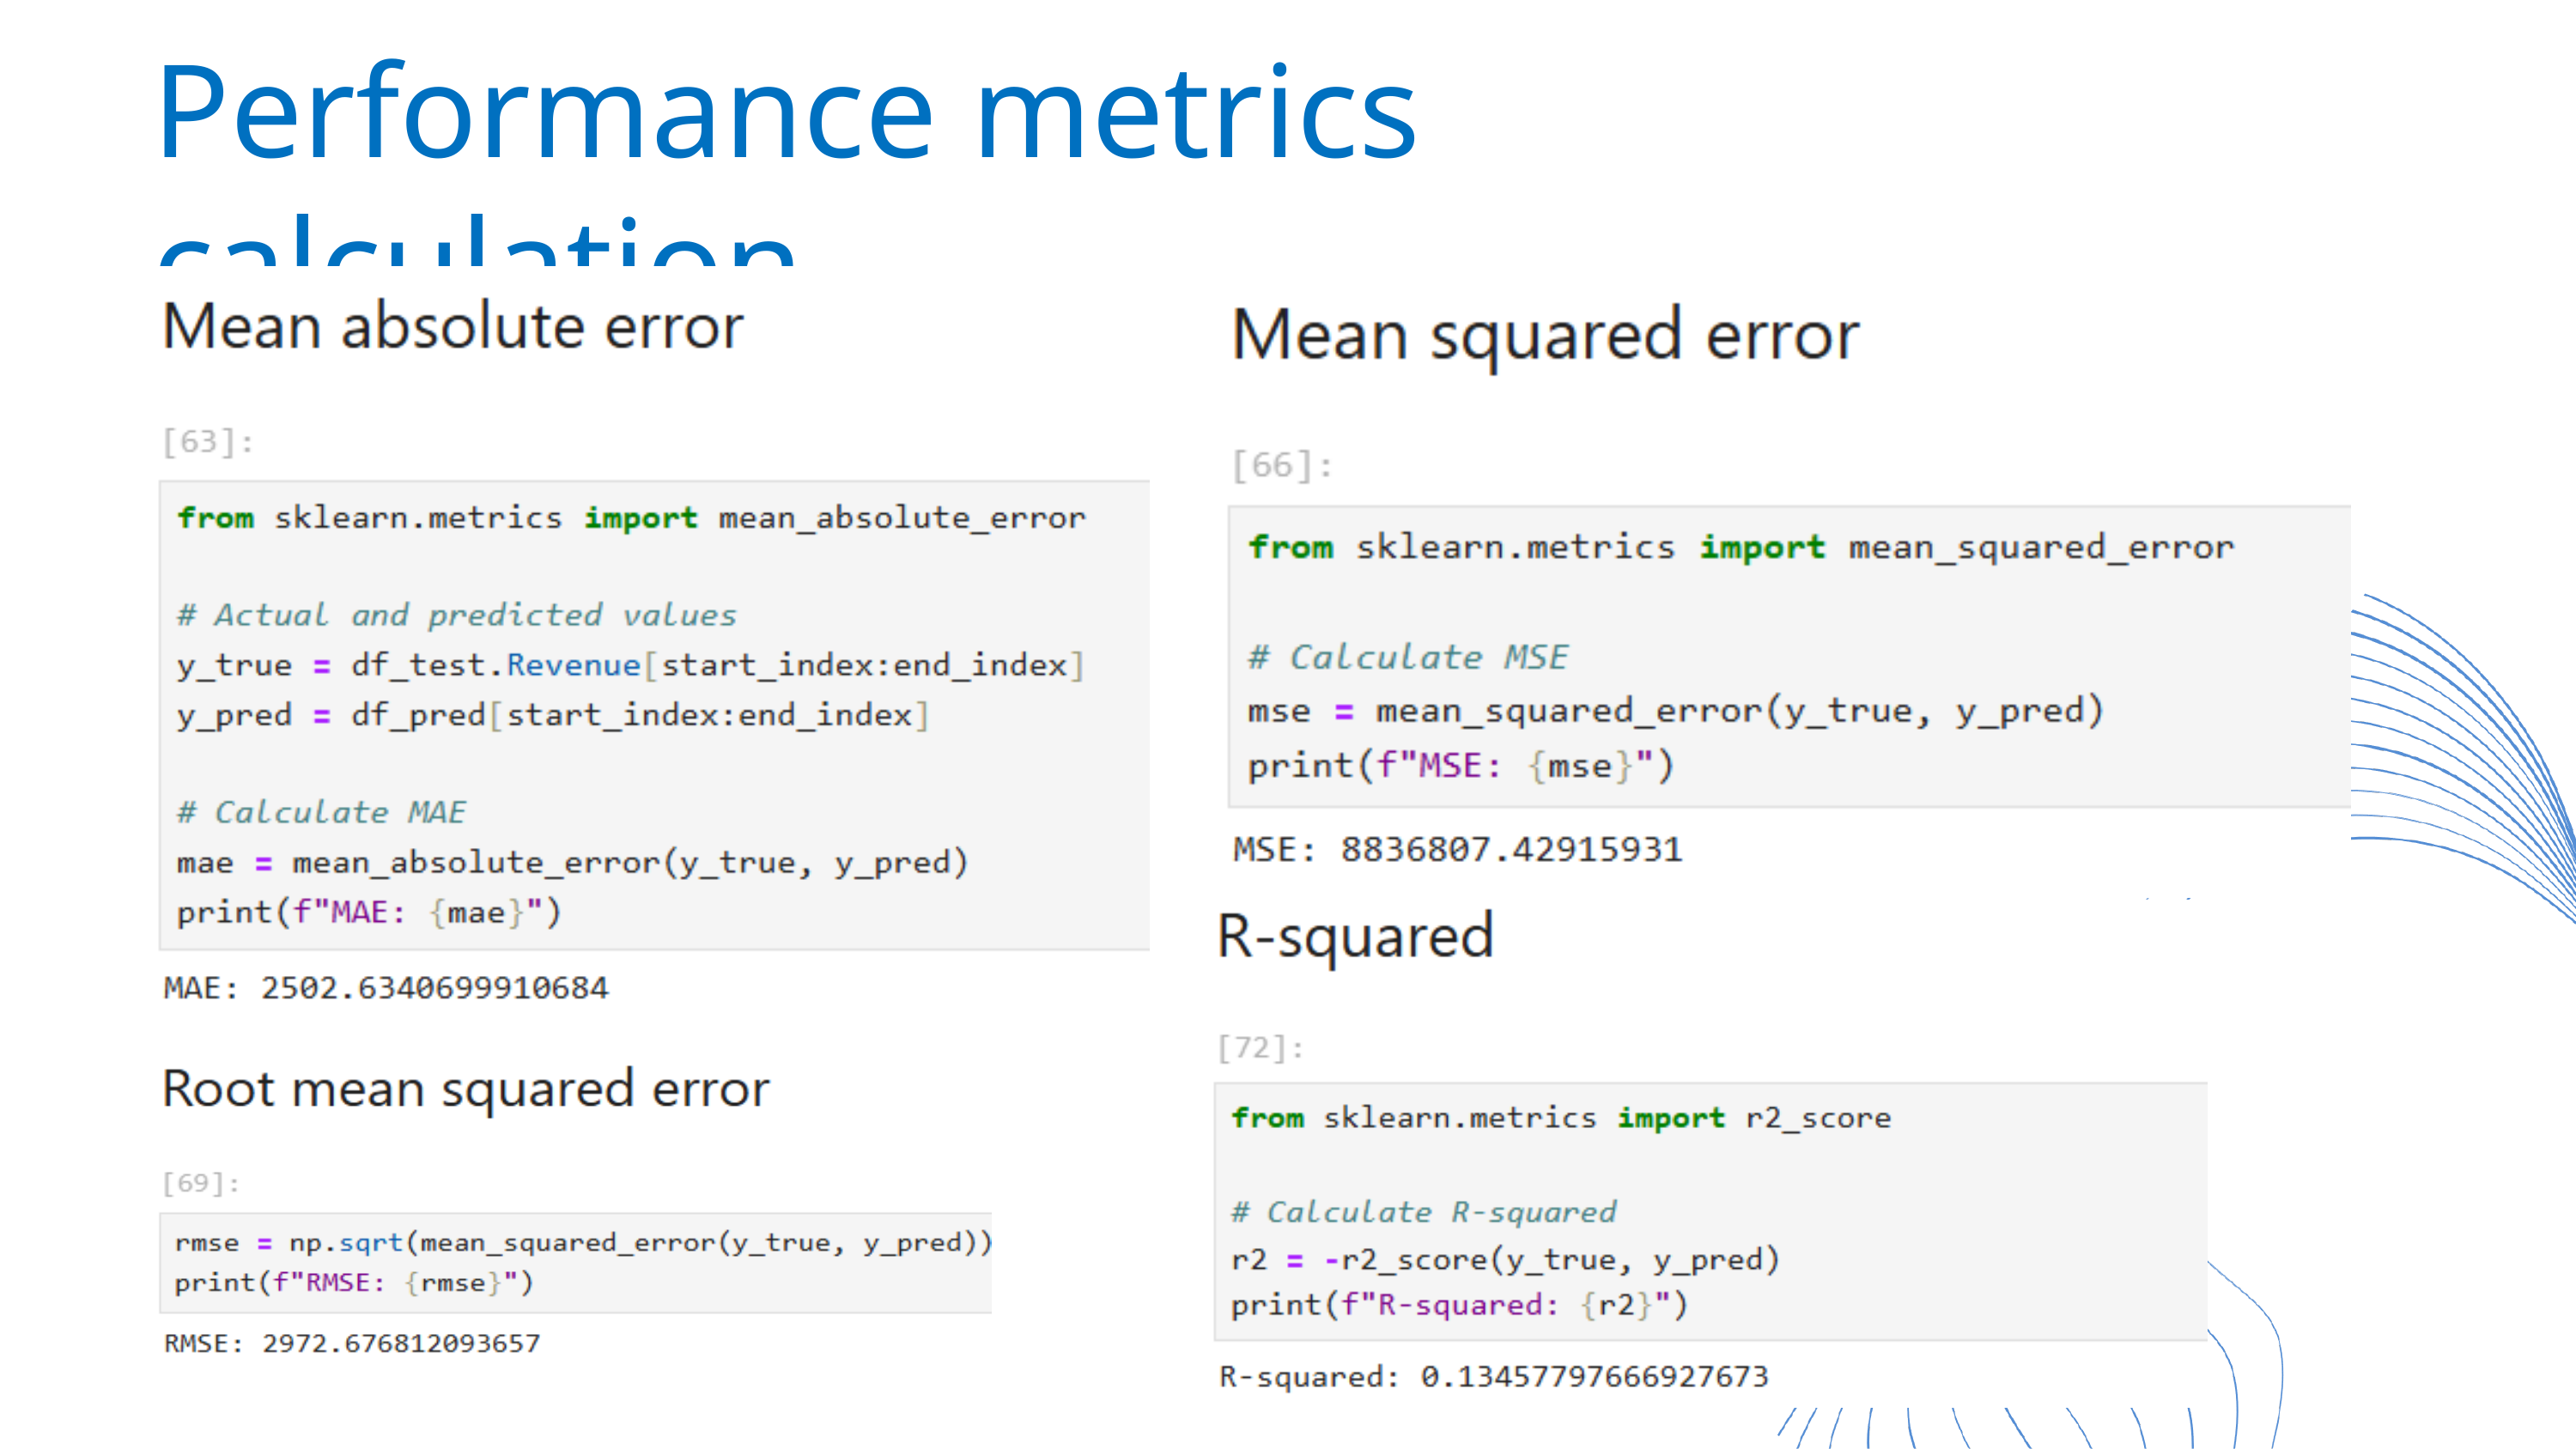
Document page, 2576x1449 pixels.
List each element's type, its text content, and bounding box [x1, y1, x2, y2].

picture [1201, 294, 2576, 1449]
title Performance metrics calculation [139, 102, 2050, 264]
picture [143, 266, 1151, 1378]
